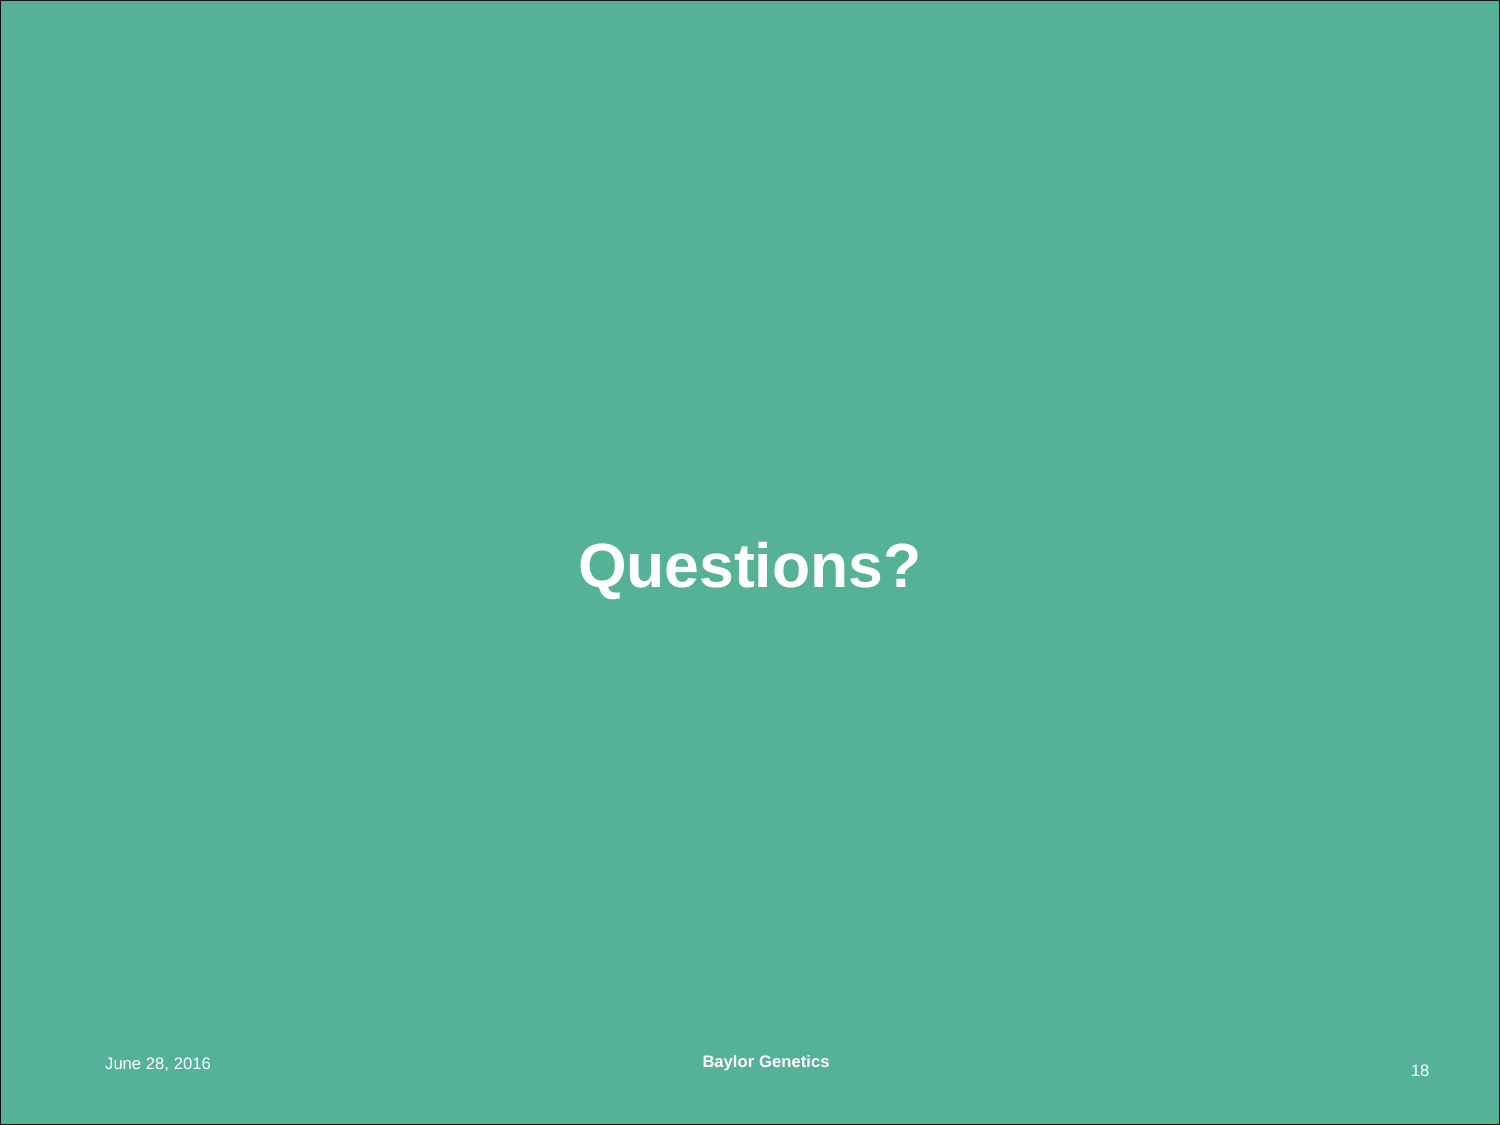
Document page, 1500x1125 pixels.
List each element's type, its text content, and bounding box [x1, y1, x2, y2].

list June 28, 2016 [75, 1037, 469, 1081]
